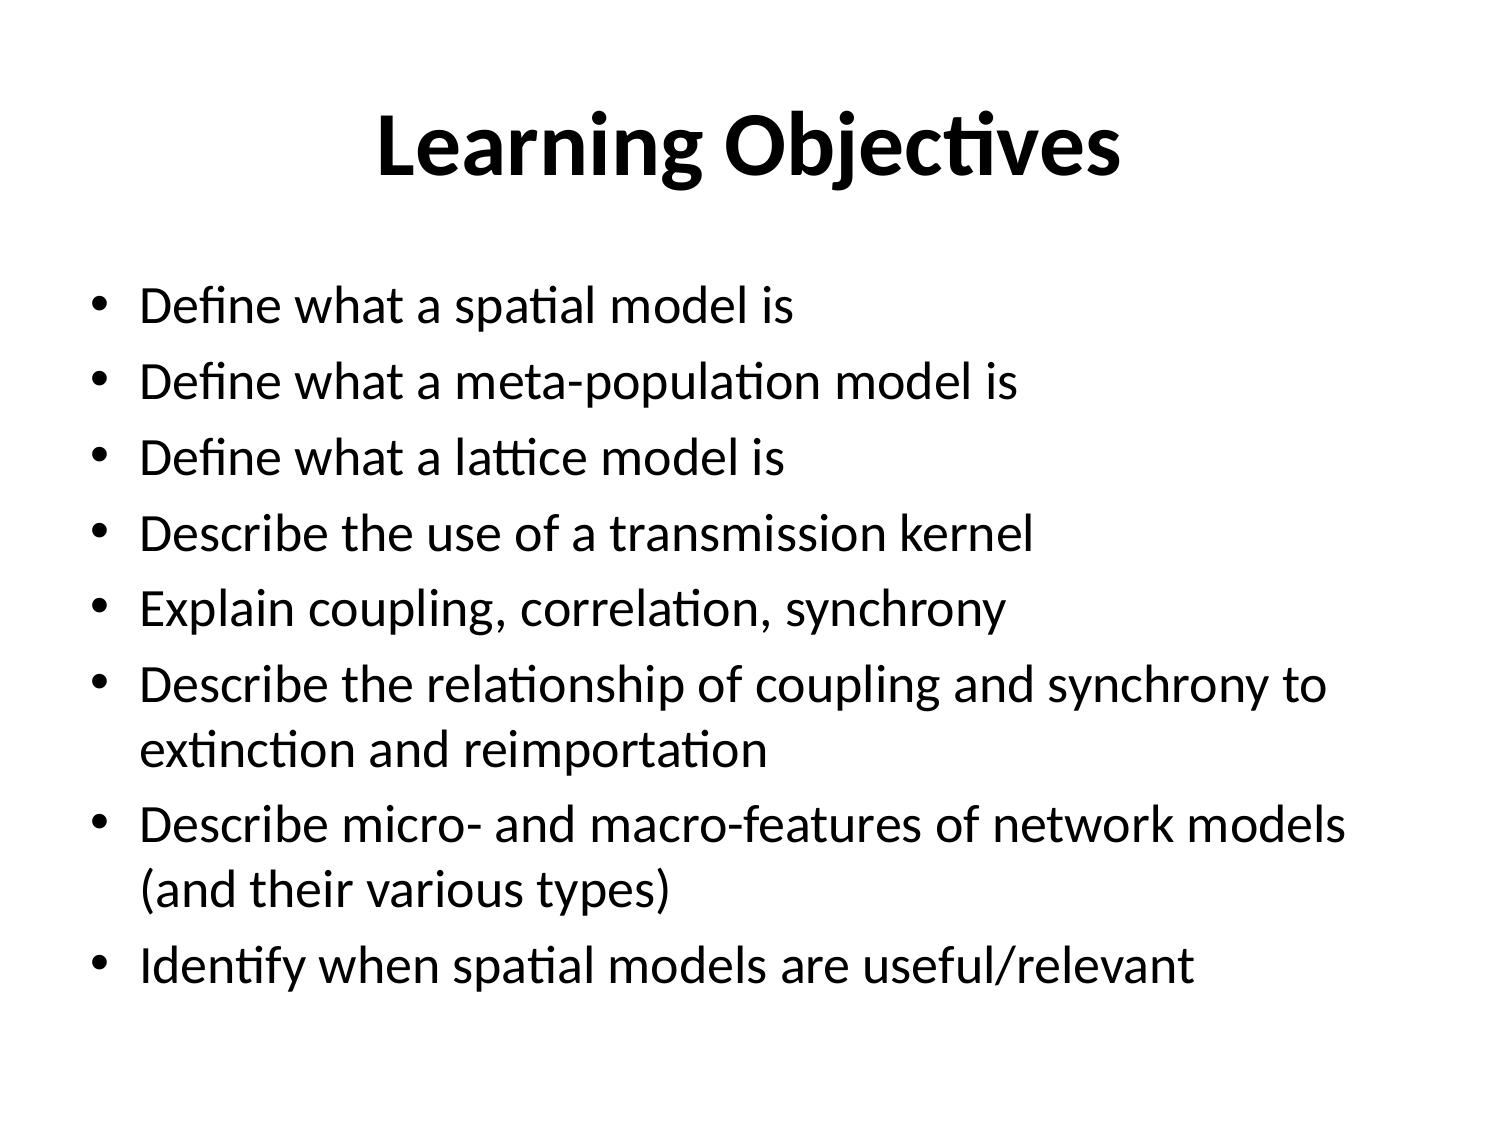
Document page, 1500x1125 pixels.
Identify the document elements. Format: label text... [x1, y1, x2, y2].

title Learning Objectives [75, 45, 1425, 233]
list Define what a spatial model is Define what a meta-population model is Define what a lattice model is Describe the use of a transmission kernel Explain coupling, correlation, synchrony Describe the relationship of coupling and synchrony to extinction and reimportation Describe micro- and macro-features of network models (and their various types) Identify when spatial models are useful/relevant [75, 262, 1425, 1005]
